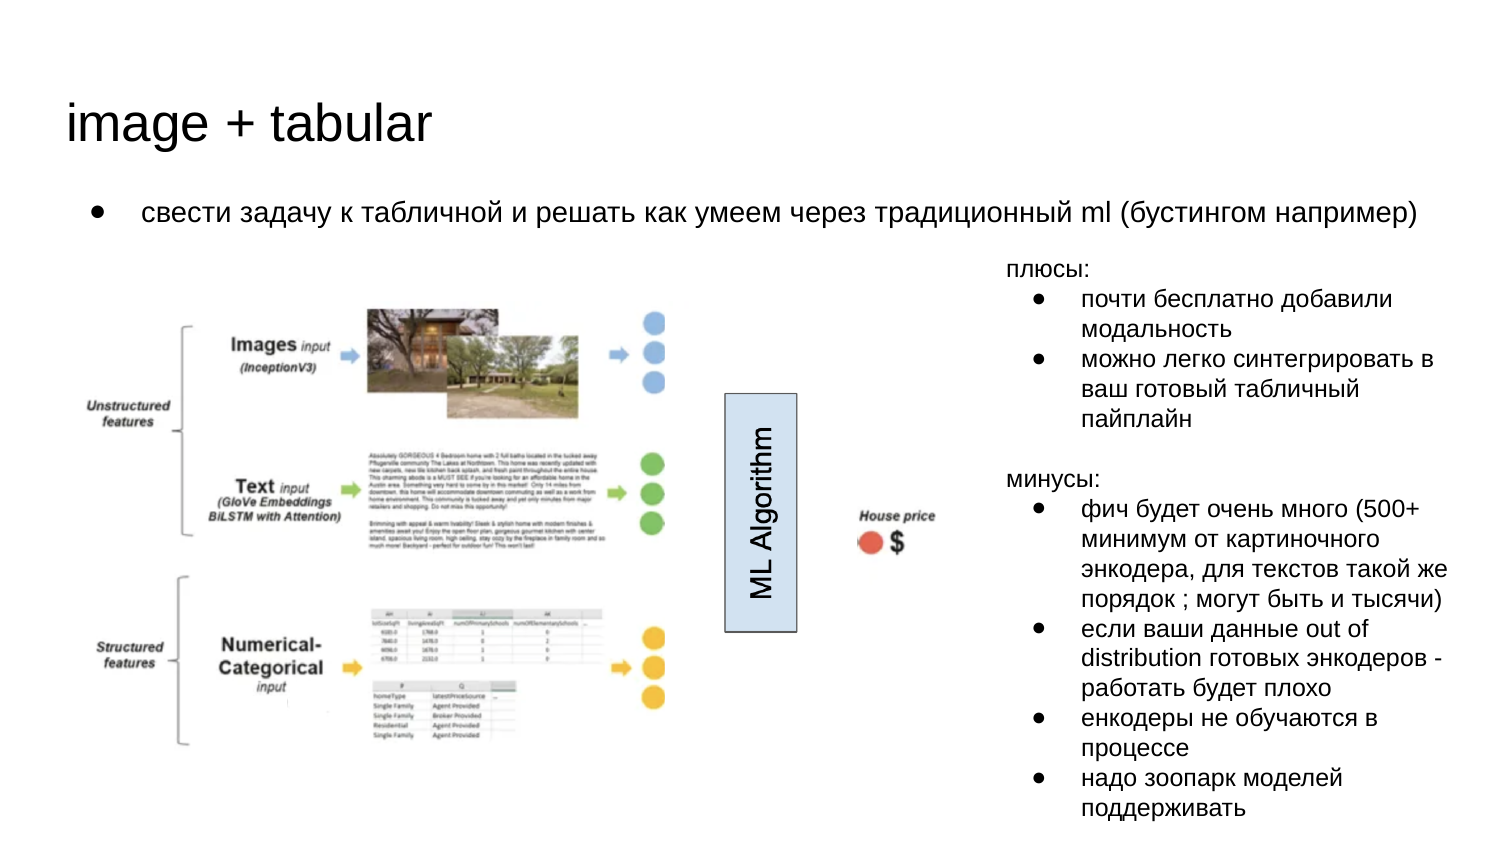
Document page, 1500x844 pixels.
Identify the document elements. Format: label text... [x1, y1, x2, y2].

text_box плюсы: почти бесплатно добавили модальность можно легко синтегрировать в ваш готовый табличный пайплайн минусы: фич будет очень много (500+ минимум от картиночного энкодера, для текстов такой же порядок ; могут быть и тысячи) если ваши данные out of distribution готовых энкодеров - работать будет плохо енкодеры не обучаются в процессе надо зоопарк моделей поддерживать [991, 237, 1474, 837]
text_box свести задачу к табличной и решать как умеем через традиционный ml (бустингом например) [51, 178, 1458, 244]
picture [50, 283, 989, 799]
title image + tabular [51, 72, 1449, 167]
